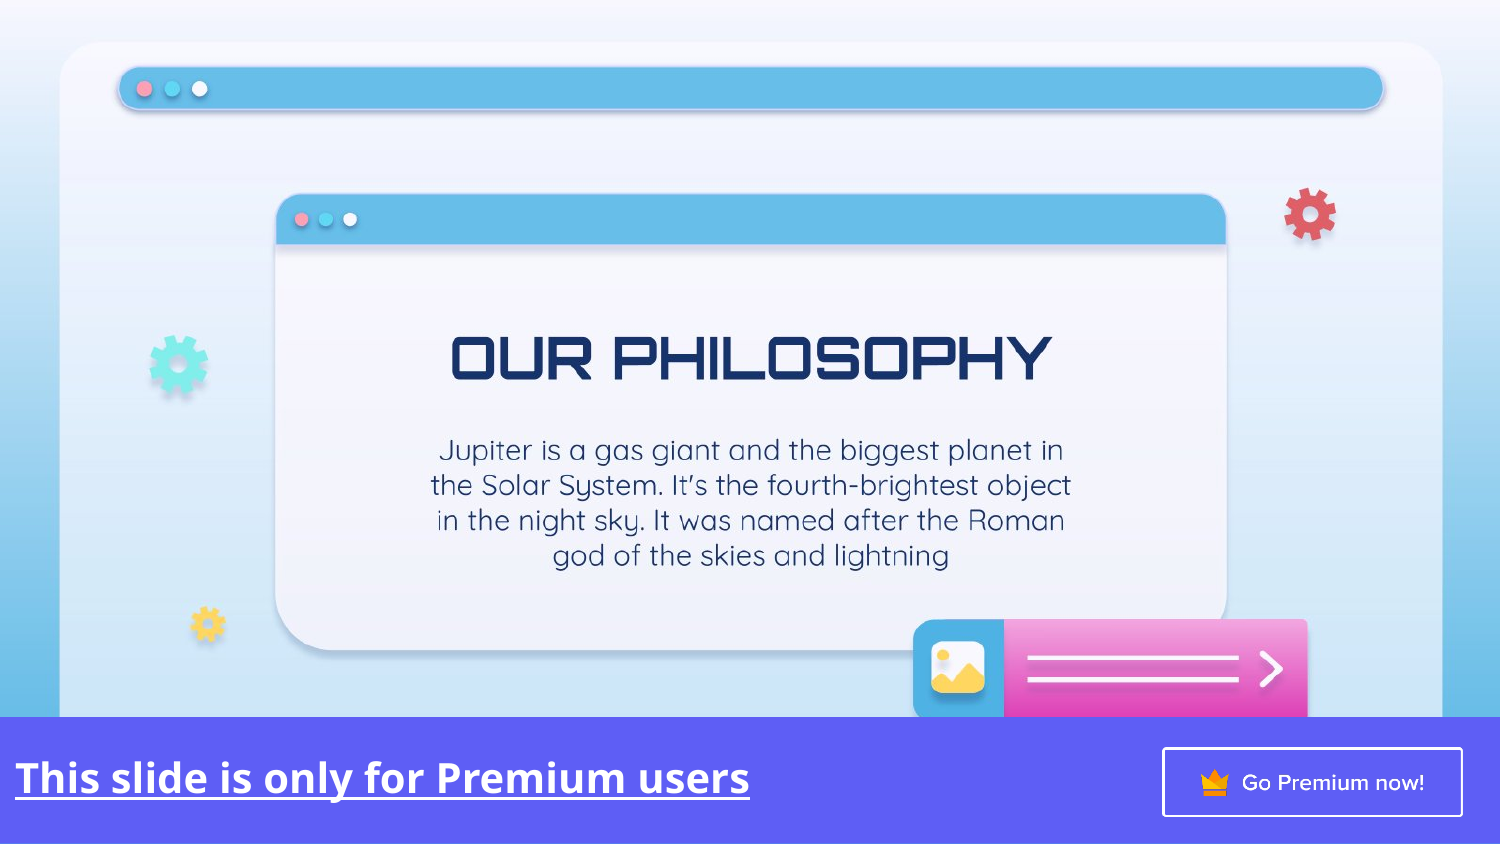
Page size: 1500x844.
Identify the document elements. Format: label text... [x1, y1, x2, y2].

text_box This slide is only for Premium users [0, 717, 1500, 844]
picture [0, 0, 1500, 717]
picture [1162, 747, 1463, 817]
